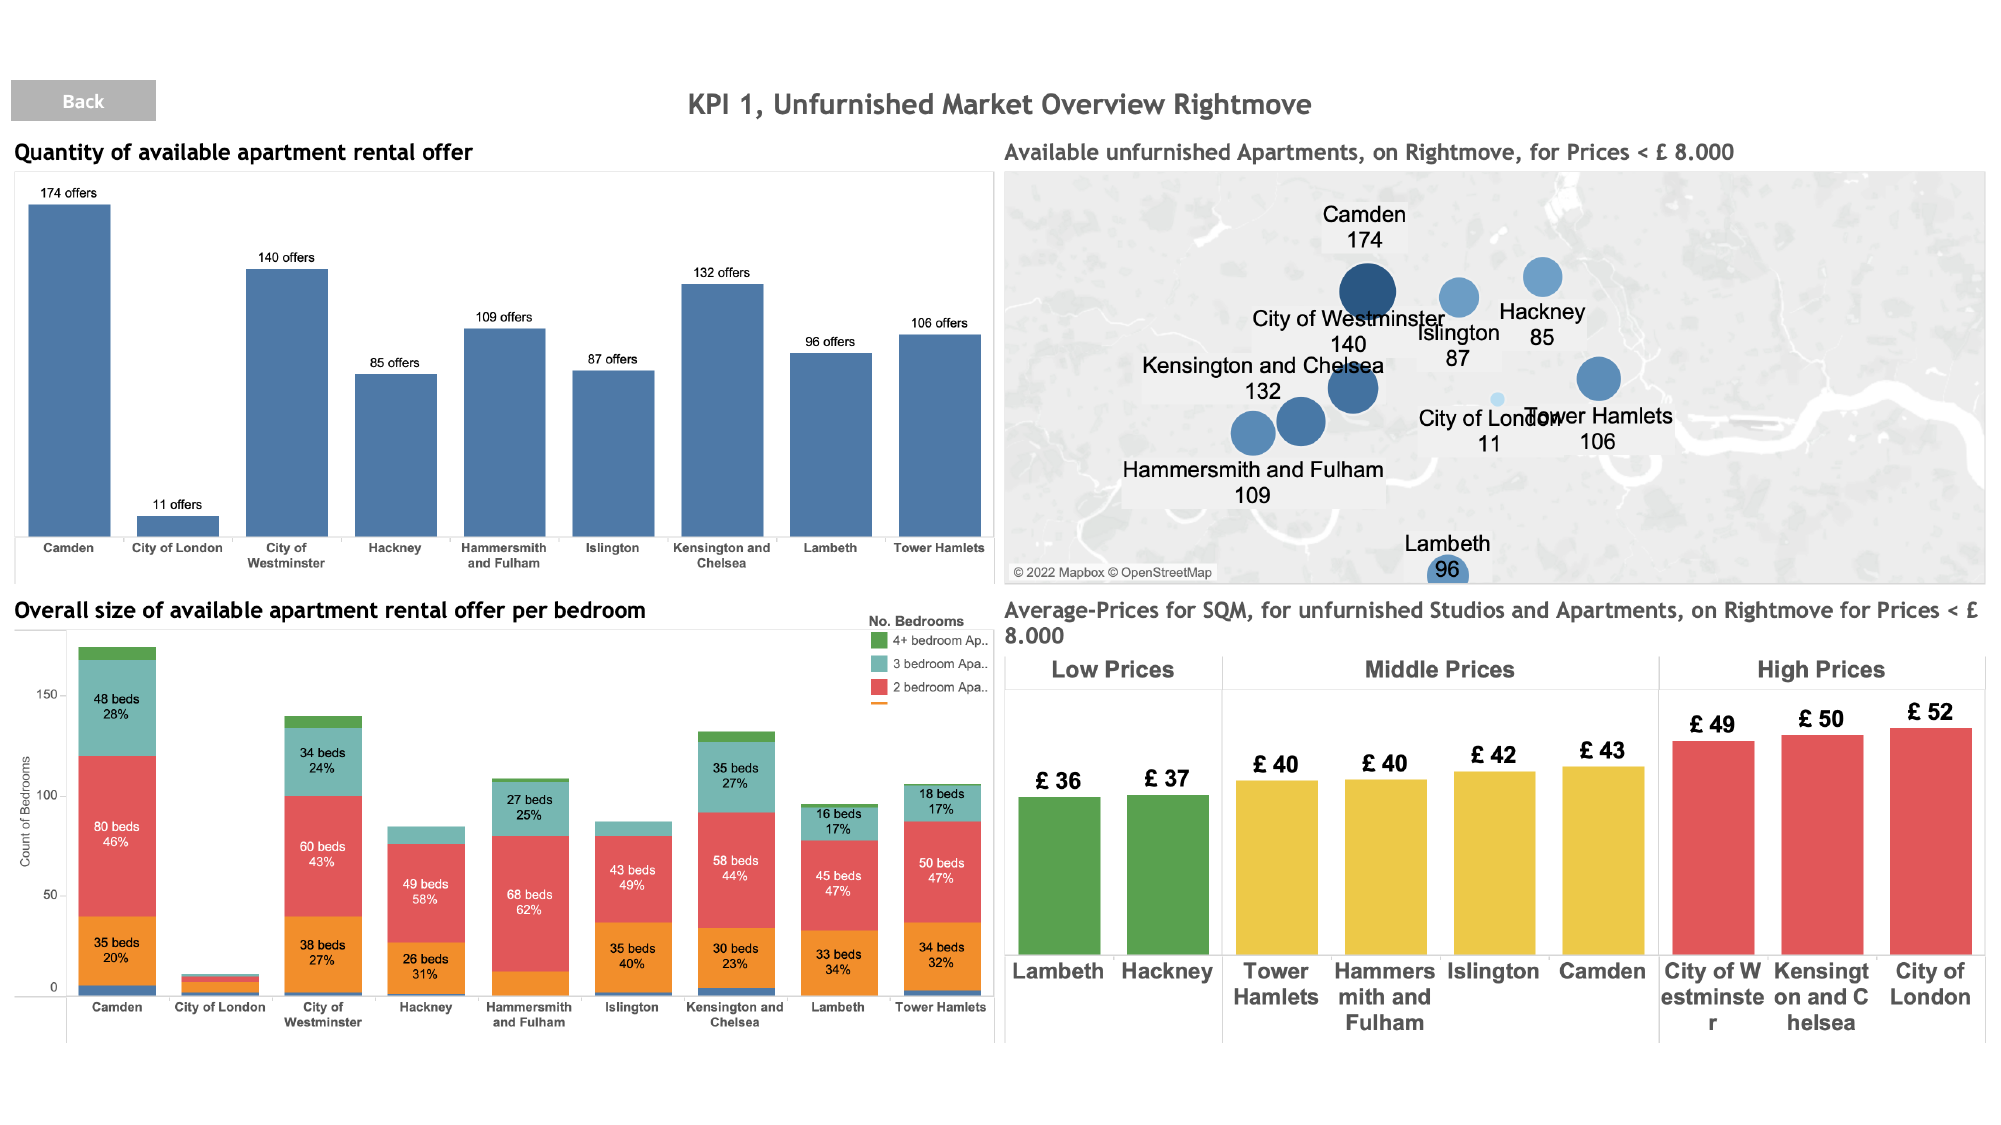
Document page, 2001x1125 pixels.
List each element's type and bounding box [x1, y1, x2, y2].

picture [0, 67, 2000, 1058]
